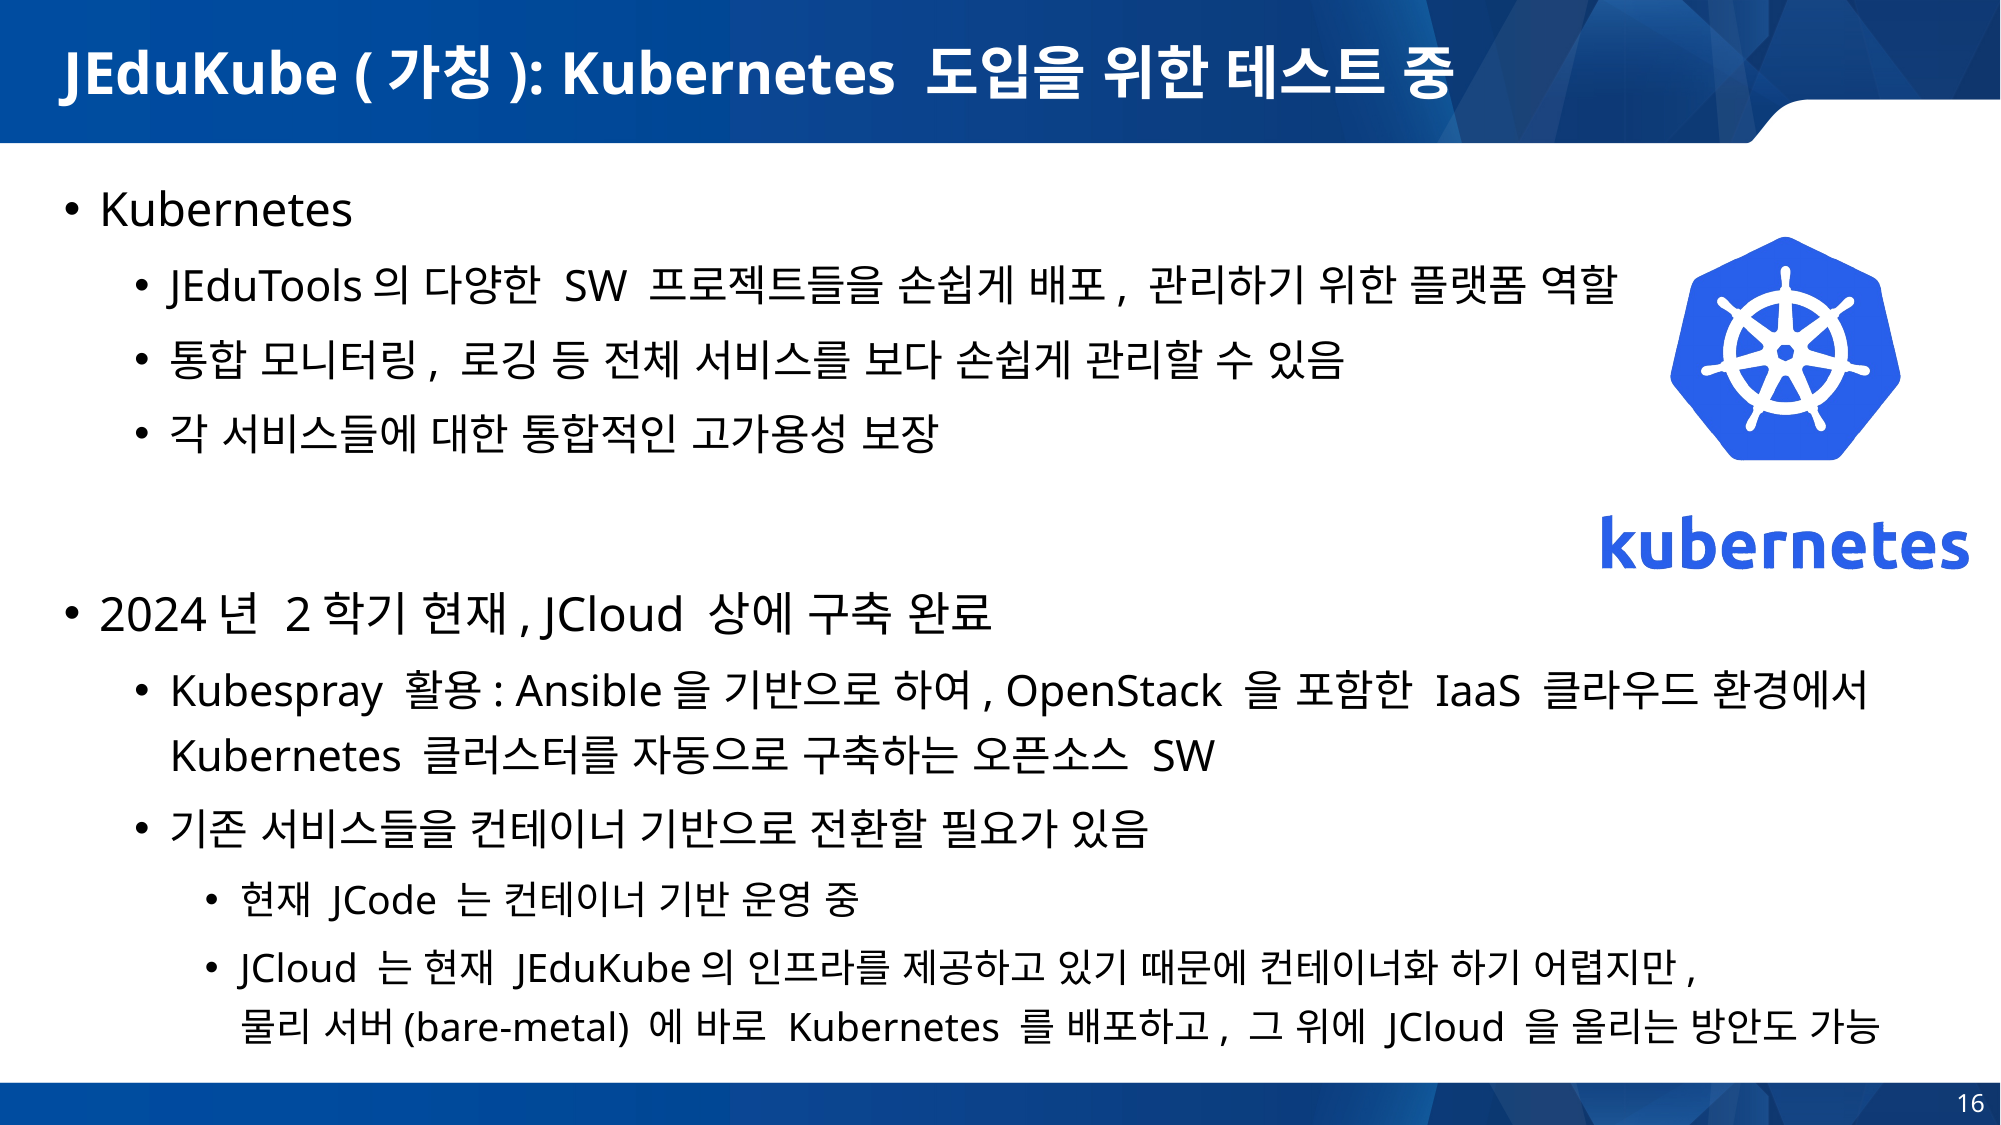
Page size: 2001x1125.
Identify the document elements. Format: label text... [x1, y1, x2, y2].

list Kubernetes JEduTools의 다양한 SW 프로젝트들을 손쉽게 배포, 관리하기 위한 플랫폼 역할 통합 모니터링, 로깅 등 전체 서비스를 보다 손쉽게 관리할 수 있음 각 서비스들에 대한 통합적인 고가용성 보장 2024년 2학기 현재, JCloud 상에 구축 완료 Kubespray 활용: Ansible을 기반으로 하여, OpenStack 을 포함한 IaaS 클라우드 환경에서 Kubernetes 클러스터를 자동으로 구축하는 오픈소스 SW 기존 서비스들을 컨테이너 기반으로 전환할 필요가 있음 현재 JCode 는 컨테이너 기반 운영 중 JCloud 는 현재 JEduKube의 인프라를 제공하고 있기 때문에 컨테이너화 하기 어렵지만, 물리 서버(bare-metal) 에 바로 Kubernetes 를 배포하고, 그 위에 JCloud 을 올리는 방안도 가능 [48, 158, 1961, 1069]
picture [0, 0, 2001, 1125]
title JEduKube (가칭): Kubernetes 도입을 위한 테스트 중 [48, 31, 1961, 120]
slide_number 16 [1787, 1084, 2000, 1125]
